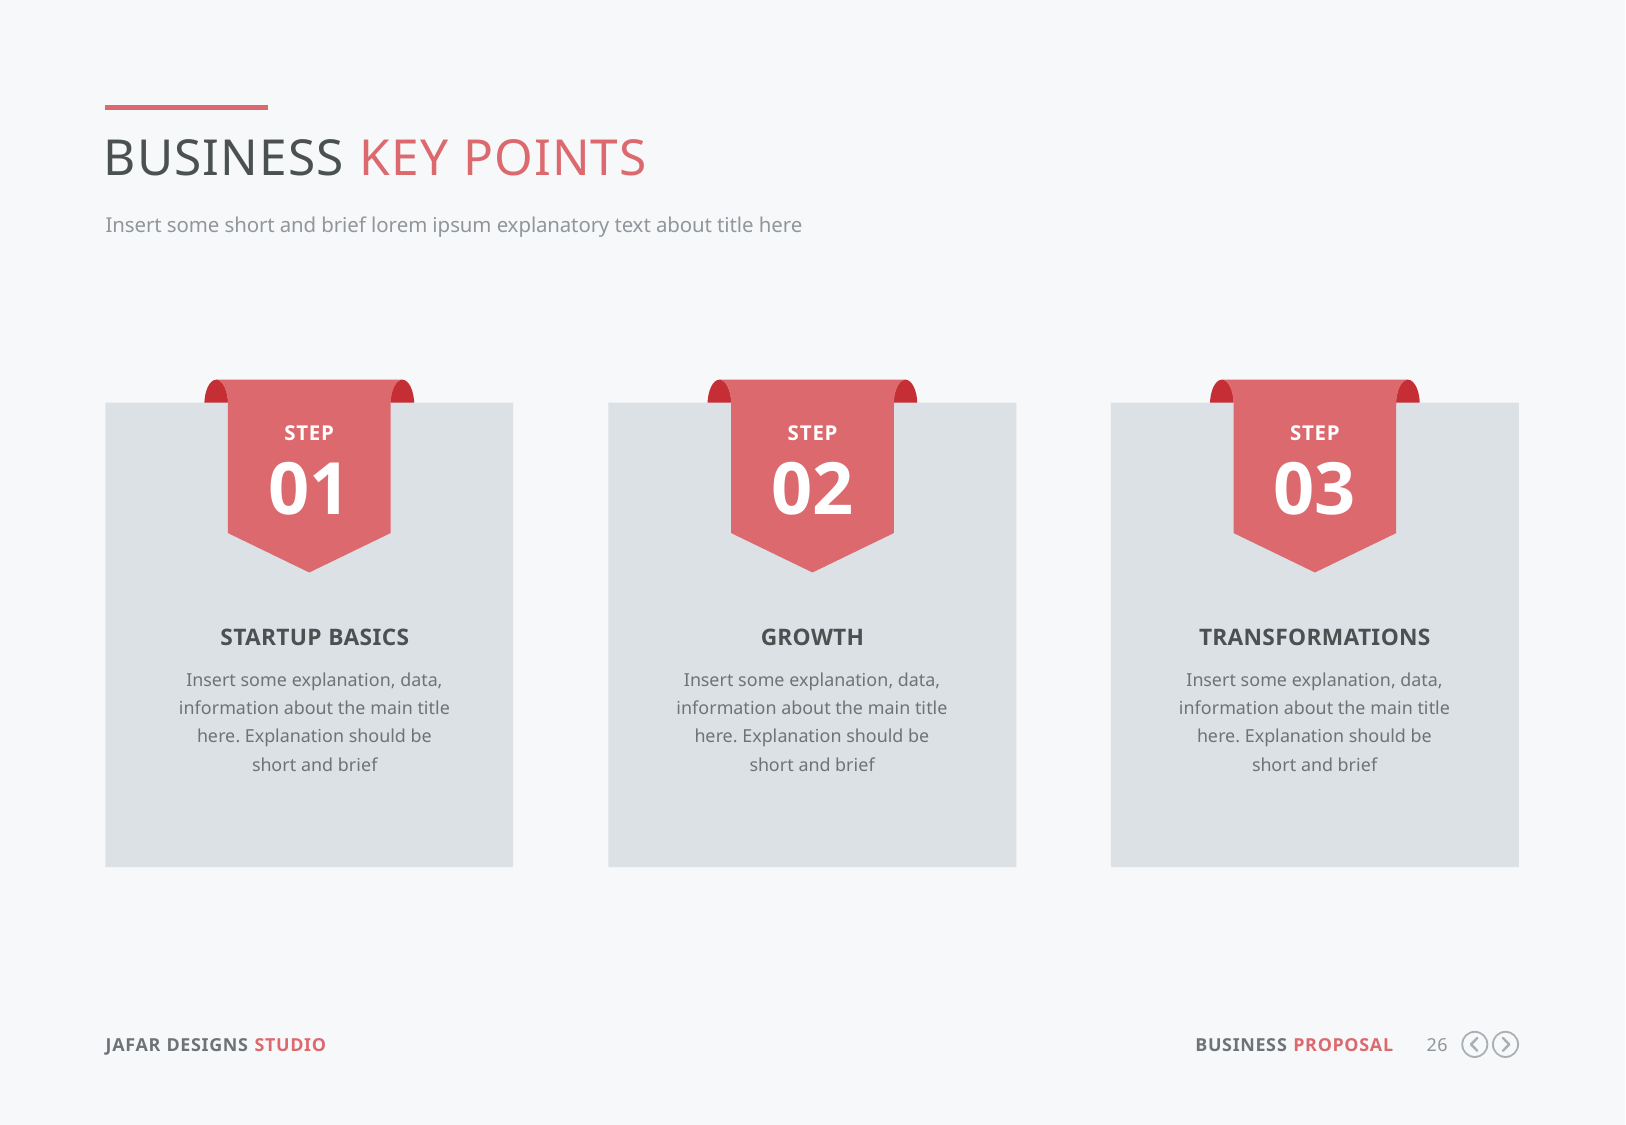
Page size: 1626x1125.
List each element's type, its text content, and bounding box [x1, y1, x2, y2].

list Insert some short and brief lorem ipsum explanatory text about title here [105, 209, 1519, 241]
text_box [105, 379, 514, 868]
list Business Key Points [103, 125, 1518, 188]
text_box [1110, 379, 1519, 868]
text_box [608, 379, 1017, 868]
